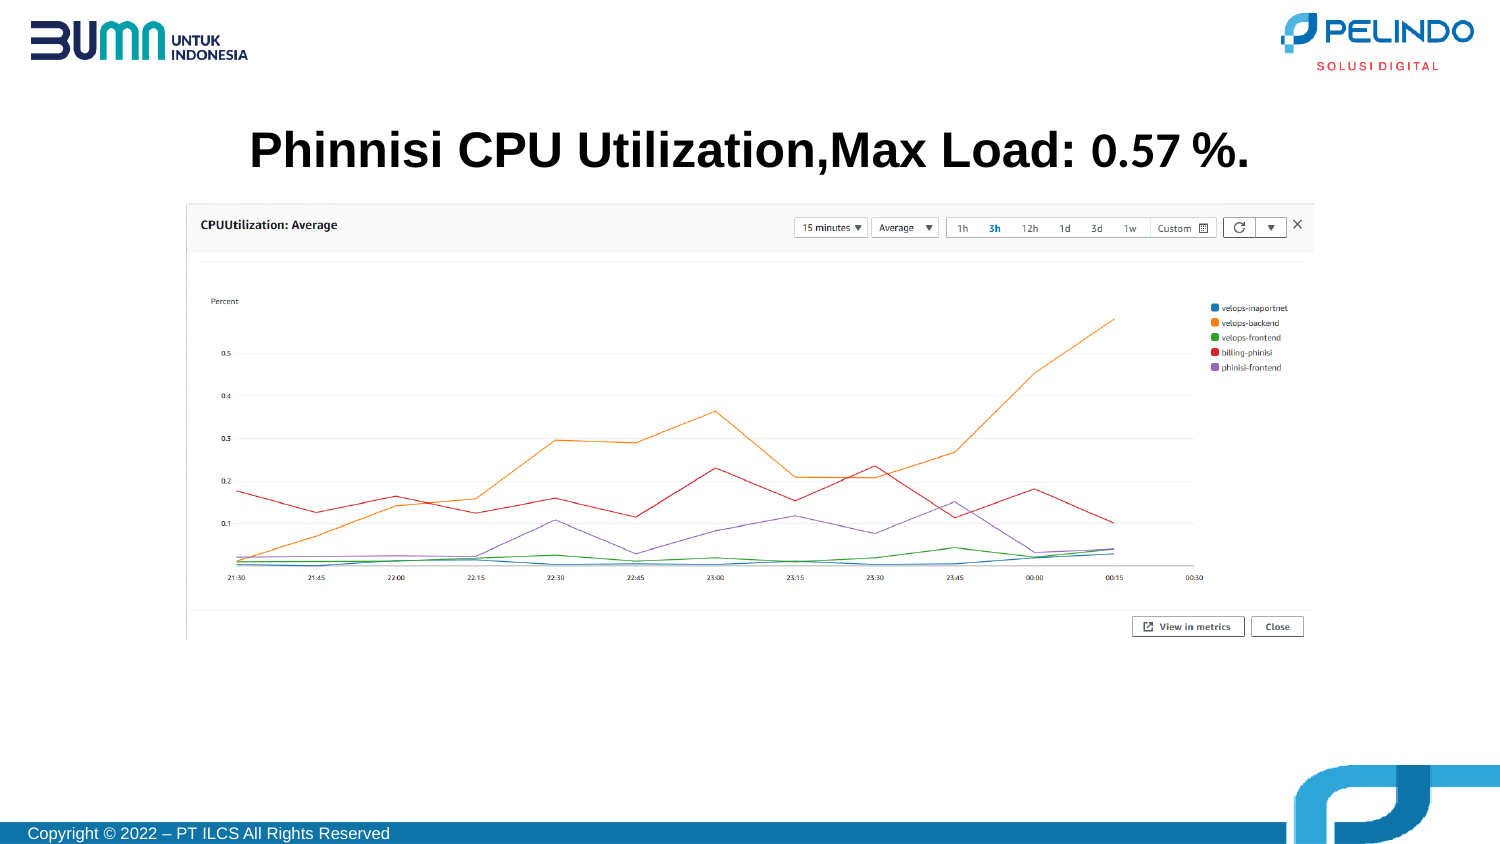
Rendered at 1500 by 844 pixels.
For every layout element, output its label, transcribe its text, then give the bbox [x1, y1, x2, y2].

title Phinnisi CPU Utilization,Max Load: 0.57 %. [104, 71, 1396, 233]
picture [31, 21, 248, 61]
picture [1281, 13, 1475, 76]
picture [0, 765, 1500, 844]
picture [186, 203, 1314, 641]
